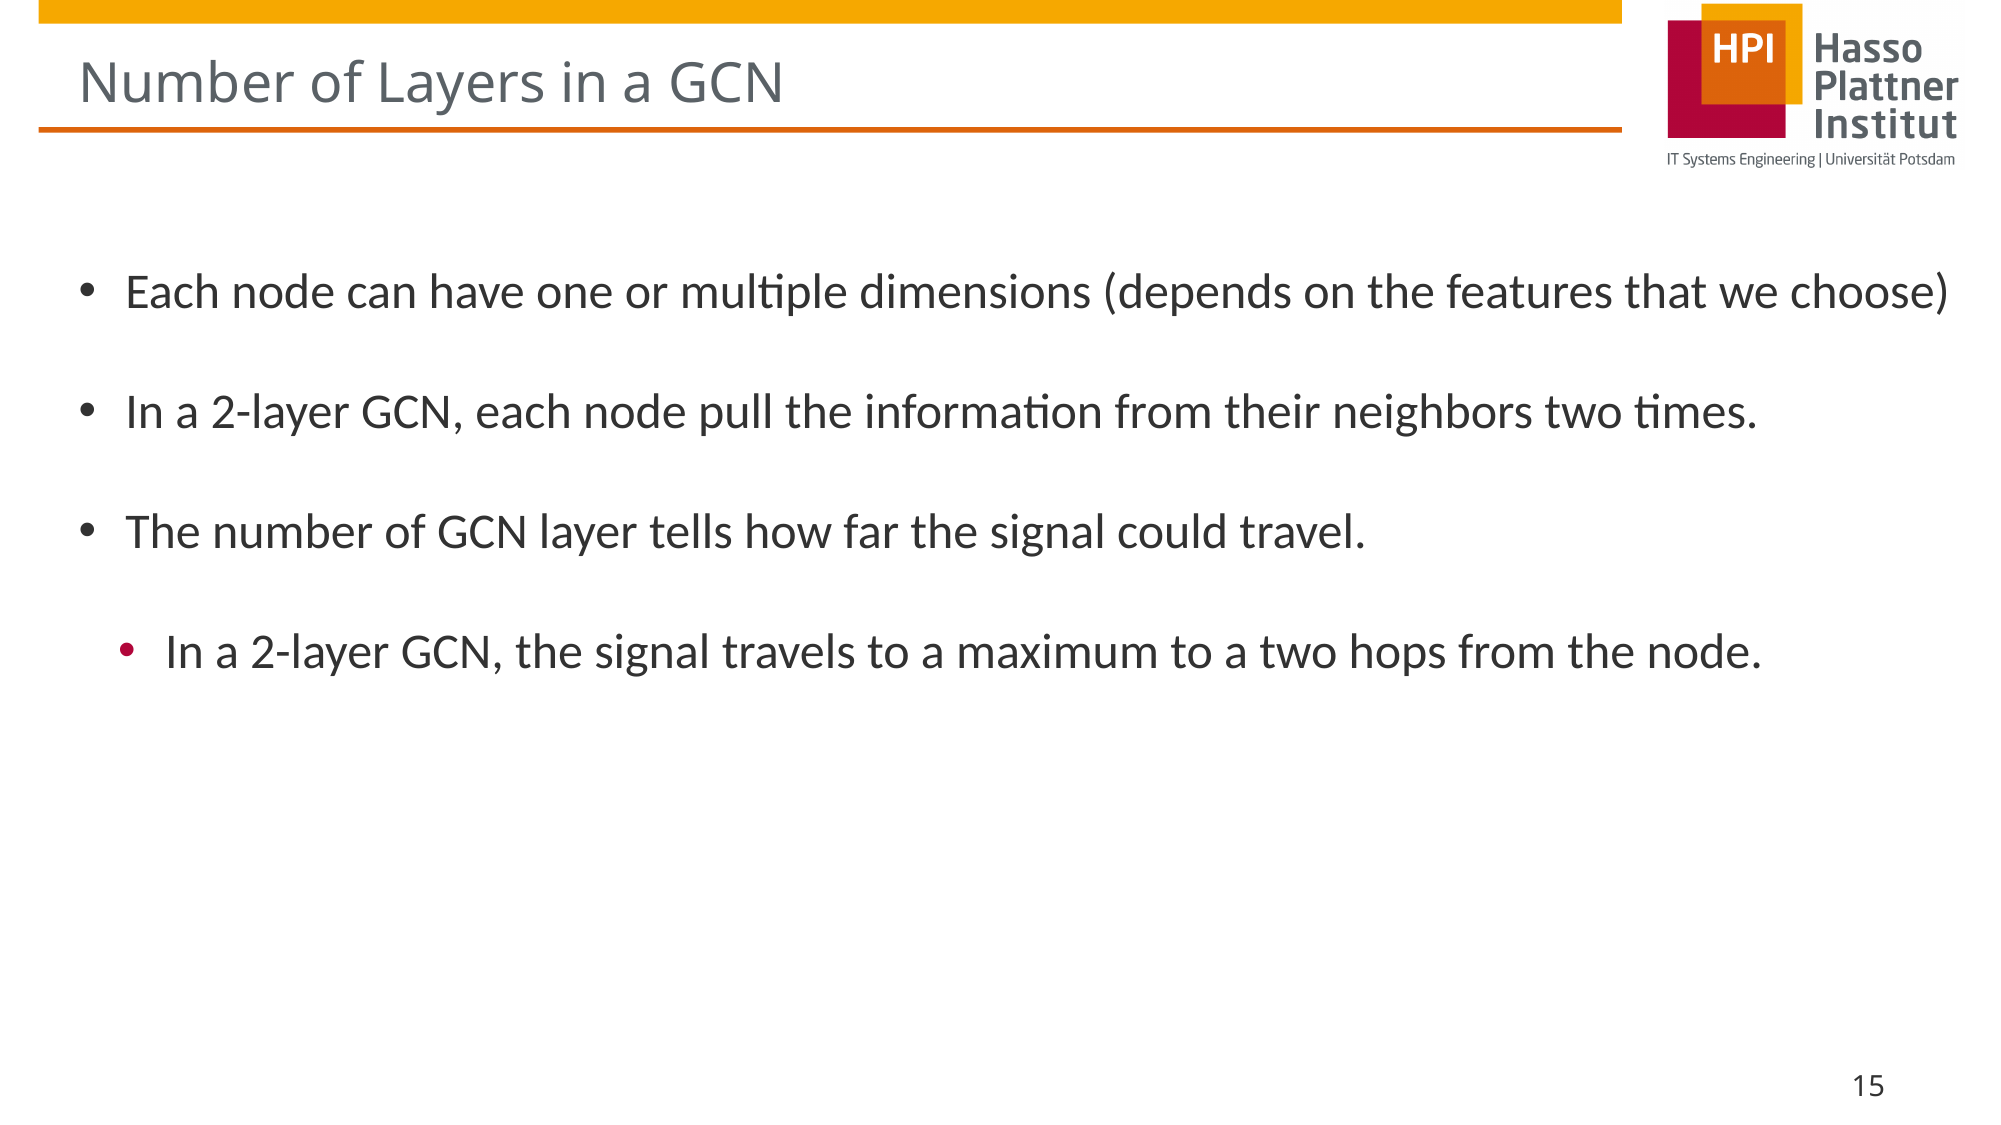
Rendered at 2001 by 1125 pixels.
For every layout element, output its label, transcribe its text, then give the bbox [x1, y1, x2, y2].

picture [1664, 0, 1965, 170]
title Number of Layers in a GCN [78, 23, 1583, 115]
slide_number 15 [1834, 1064, 1961, 1107]
list Each node can have one or multiple dimensions (depends on the features that we choose) In a 2-layer GCN, each node pull the information from their neighbors two times. The number of GCN layer tells how far the signal could travel. In a 2-layer GCN, the signal travels to a maximum to a two hops from the node. [78, 199, 1961, 743]
